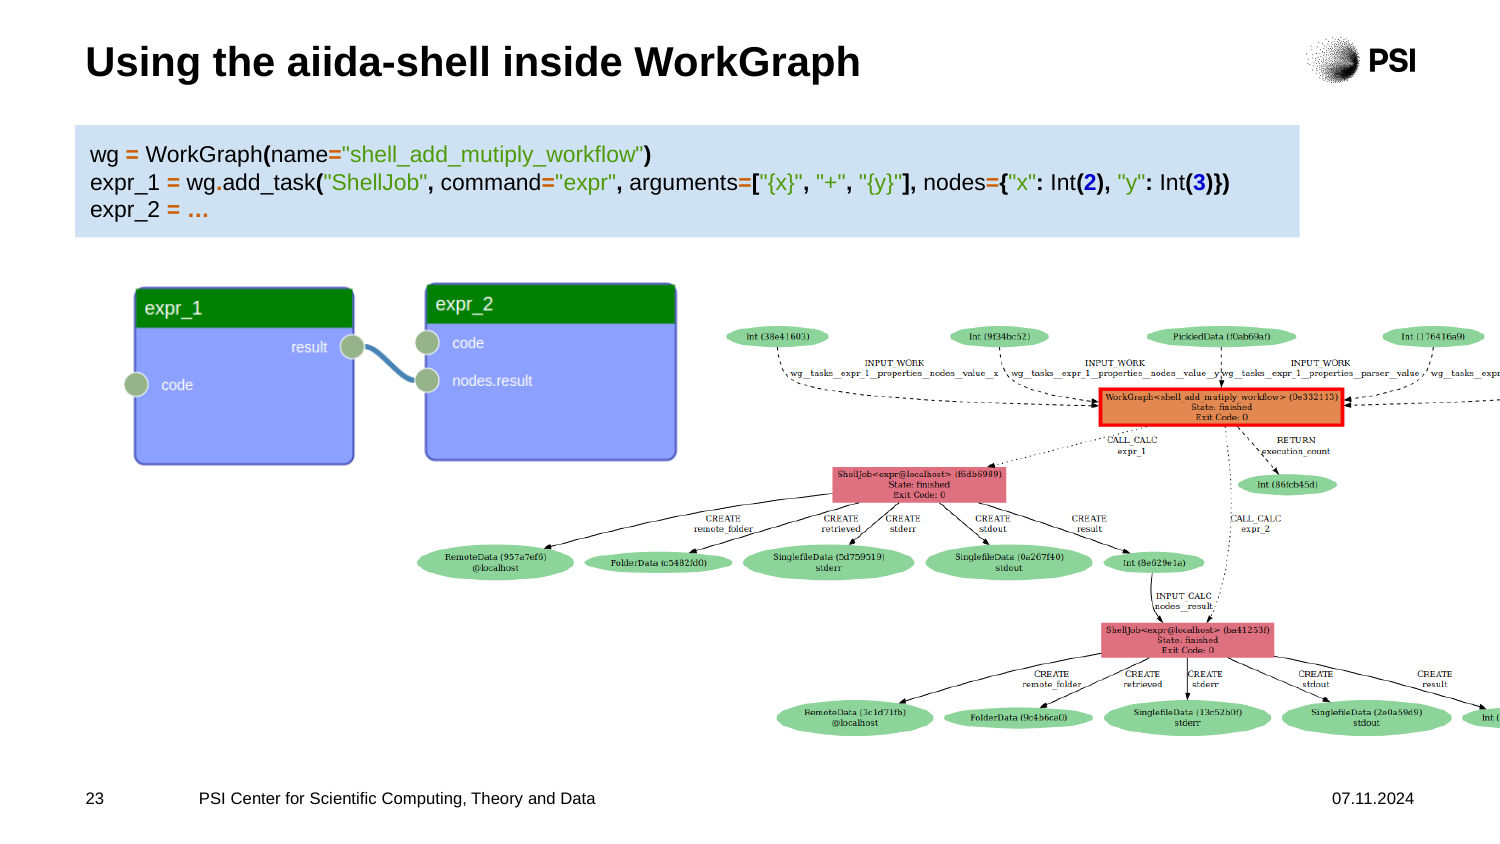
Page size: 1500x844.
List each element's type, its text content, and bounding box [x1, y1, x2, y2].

footer PSI Center for Scientific Computing, Theory and Data [198, 787, 1189, 806]
picture [1311, 37, 1415, 83]
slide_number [1215, 787, 1415, 820]
text_box wg = WorkGraph(name="shell_add_mutiply_workflow") expr_1 = wg.add_task("ShellJob", command="expr", arguments=["{x}", "+", "{y}"], nodes={"x": Int(2), "y": Int(3)}) expr_2 = … [75, 125, 1300, 238]
slide_number ‹#› [85, 787, 173, 806]
picture [101, 259, 1500, 749]
title Using the aiida-shell inside WorkGraph [85, 34, 1311, 134]
